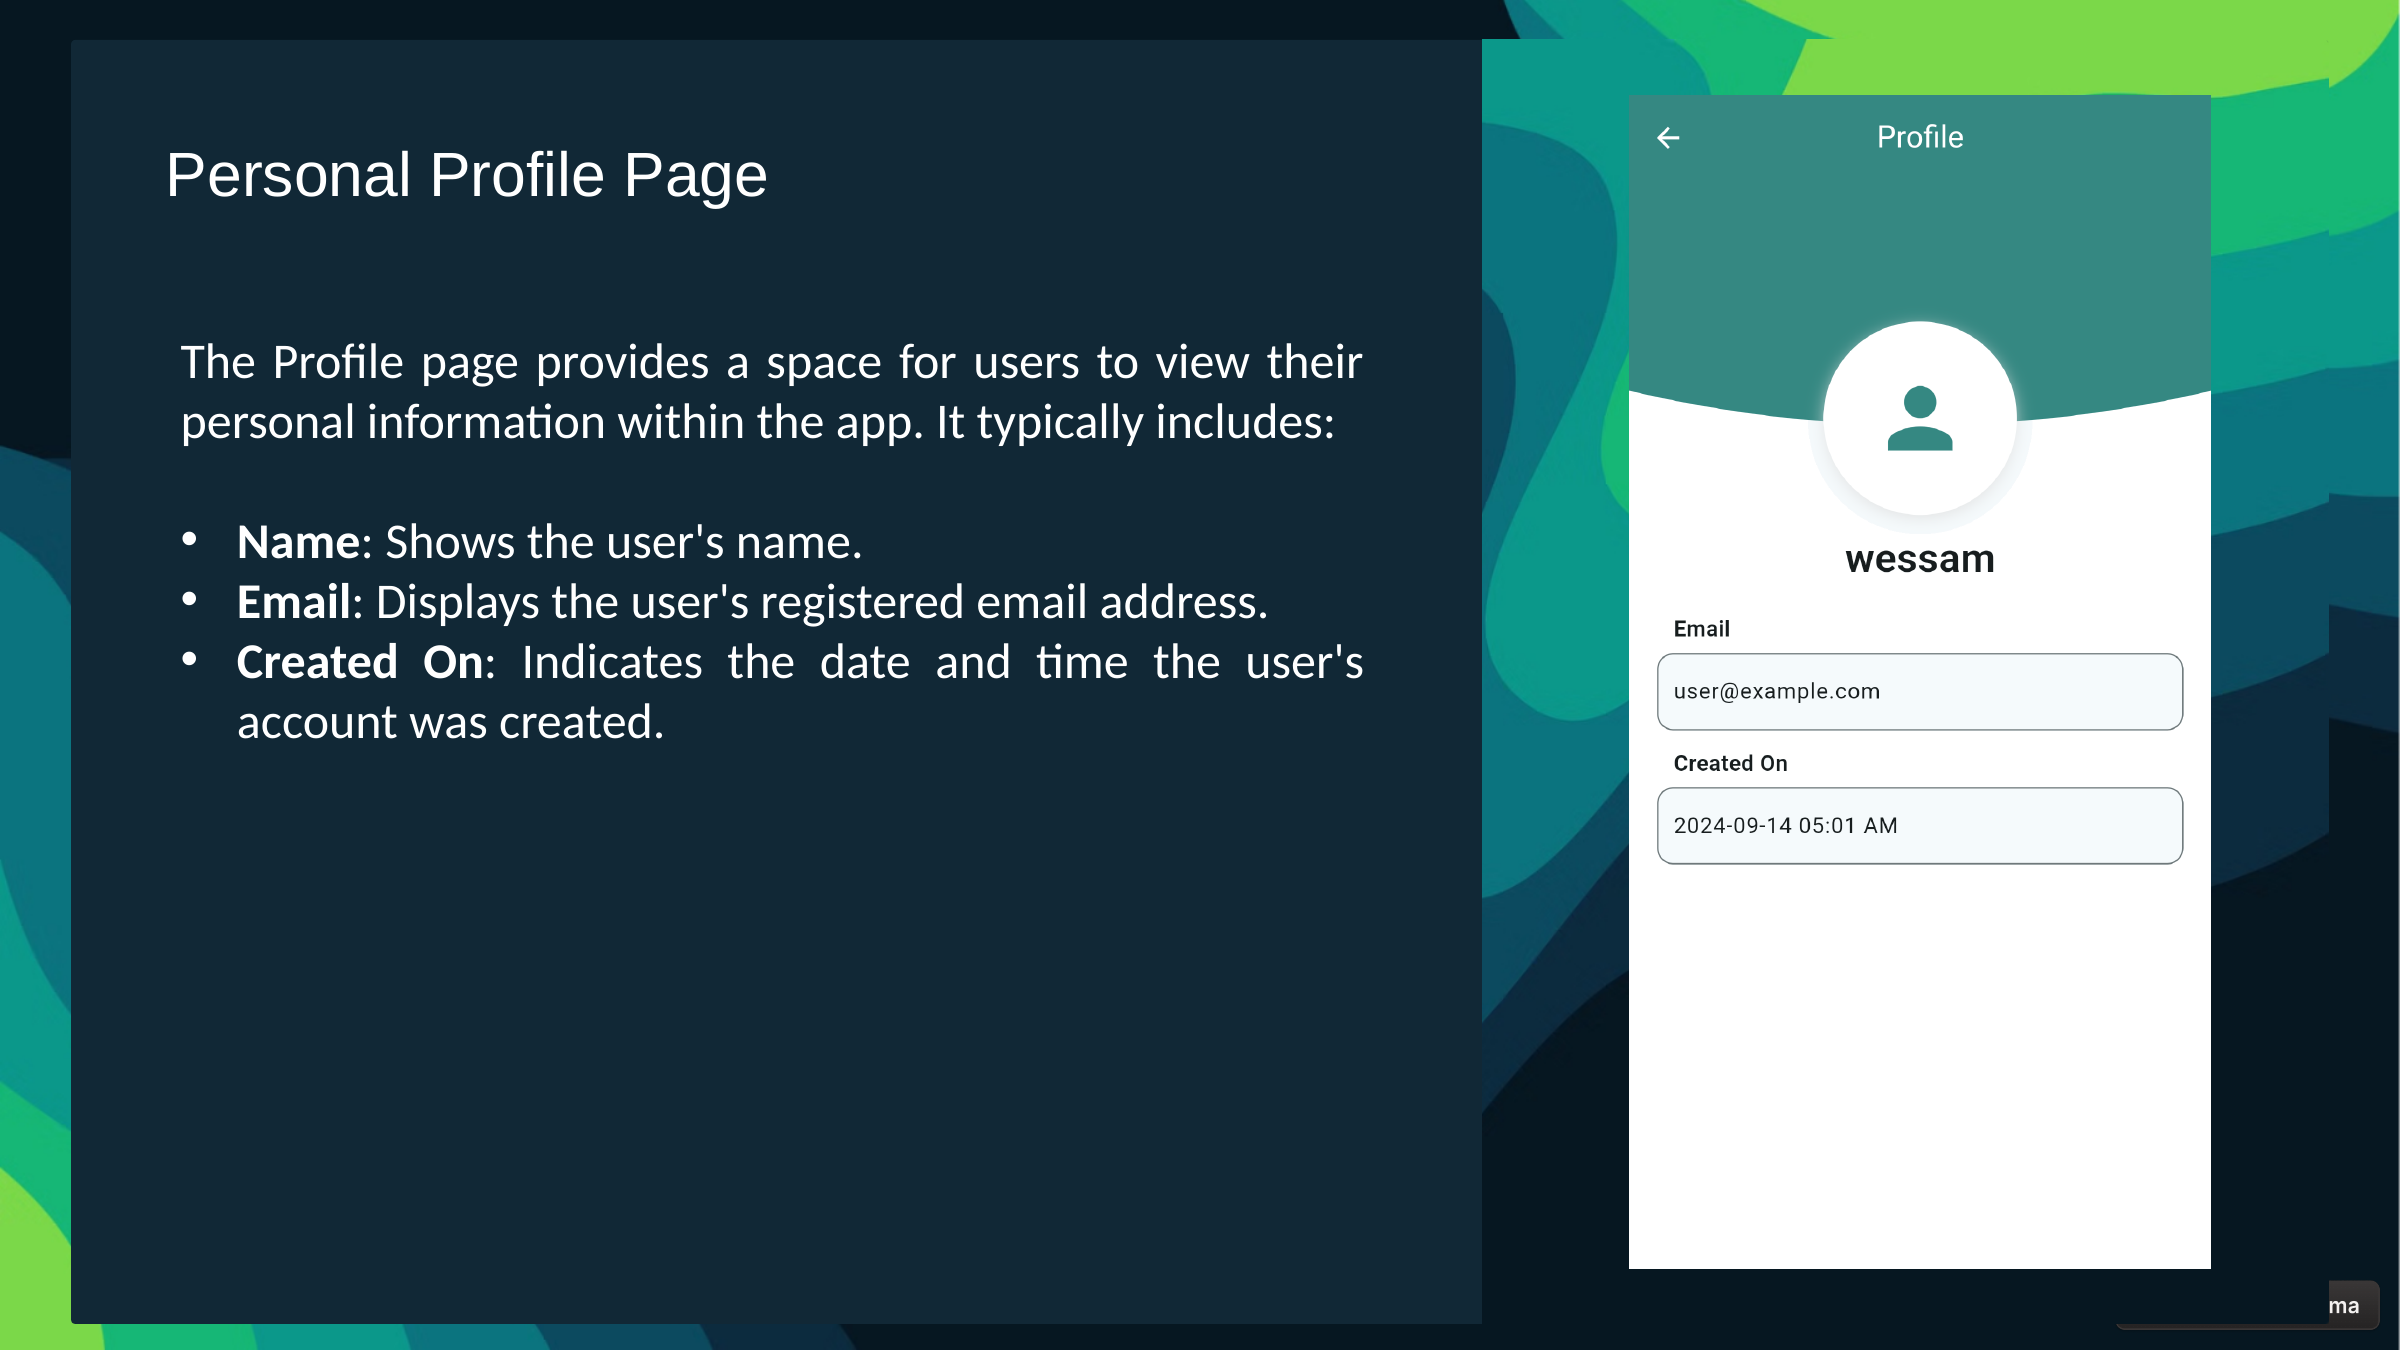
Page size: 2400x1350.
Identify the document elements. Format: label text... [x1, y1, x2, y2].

text_box [71, 39, 1480, 1324]
text_box The Profile page provides a space for users to view their personal information within the app. It typically includes: Name: Shows the user's name. Email: Displays the user's registered email address. Created On: Indicates the date and time the user's account was created. [165, 320, 1380, 756]
text_box Personal Profile Page [165, 114, 958, 194]
picture [0, 0, 2400, 1350]
